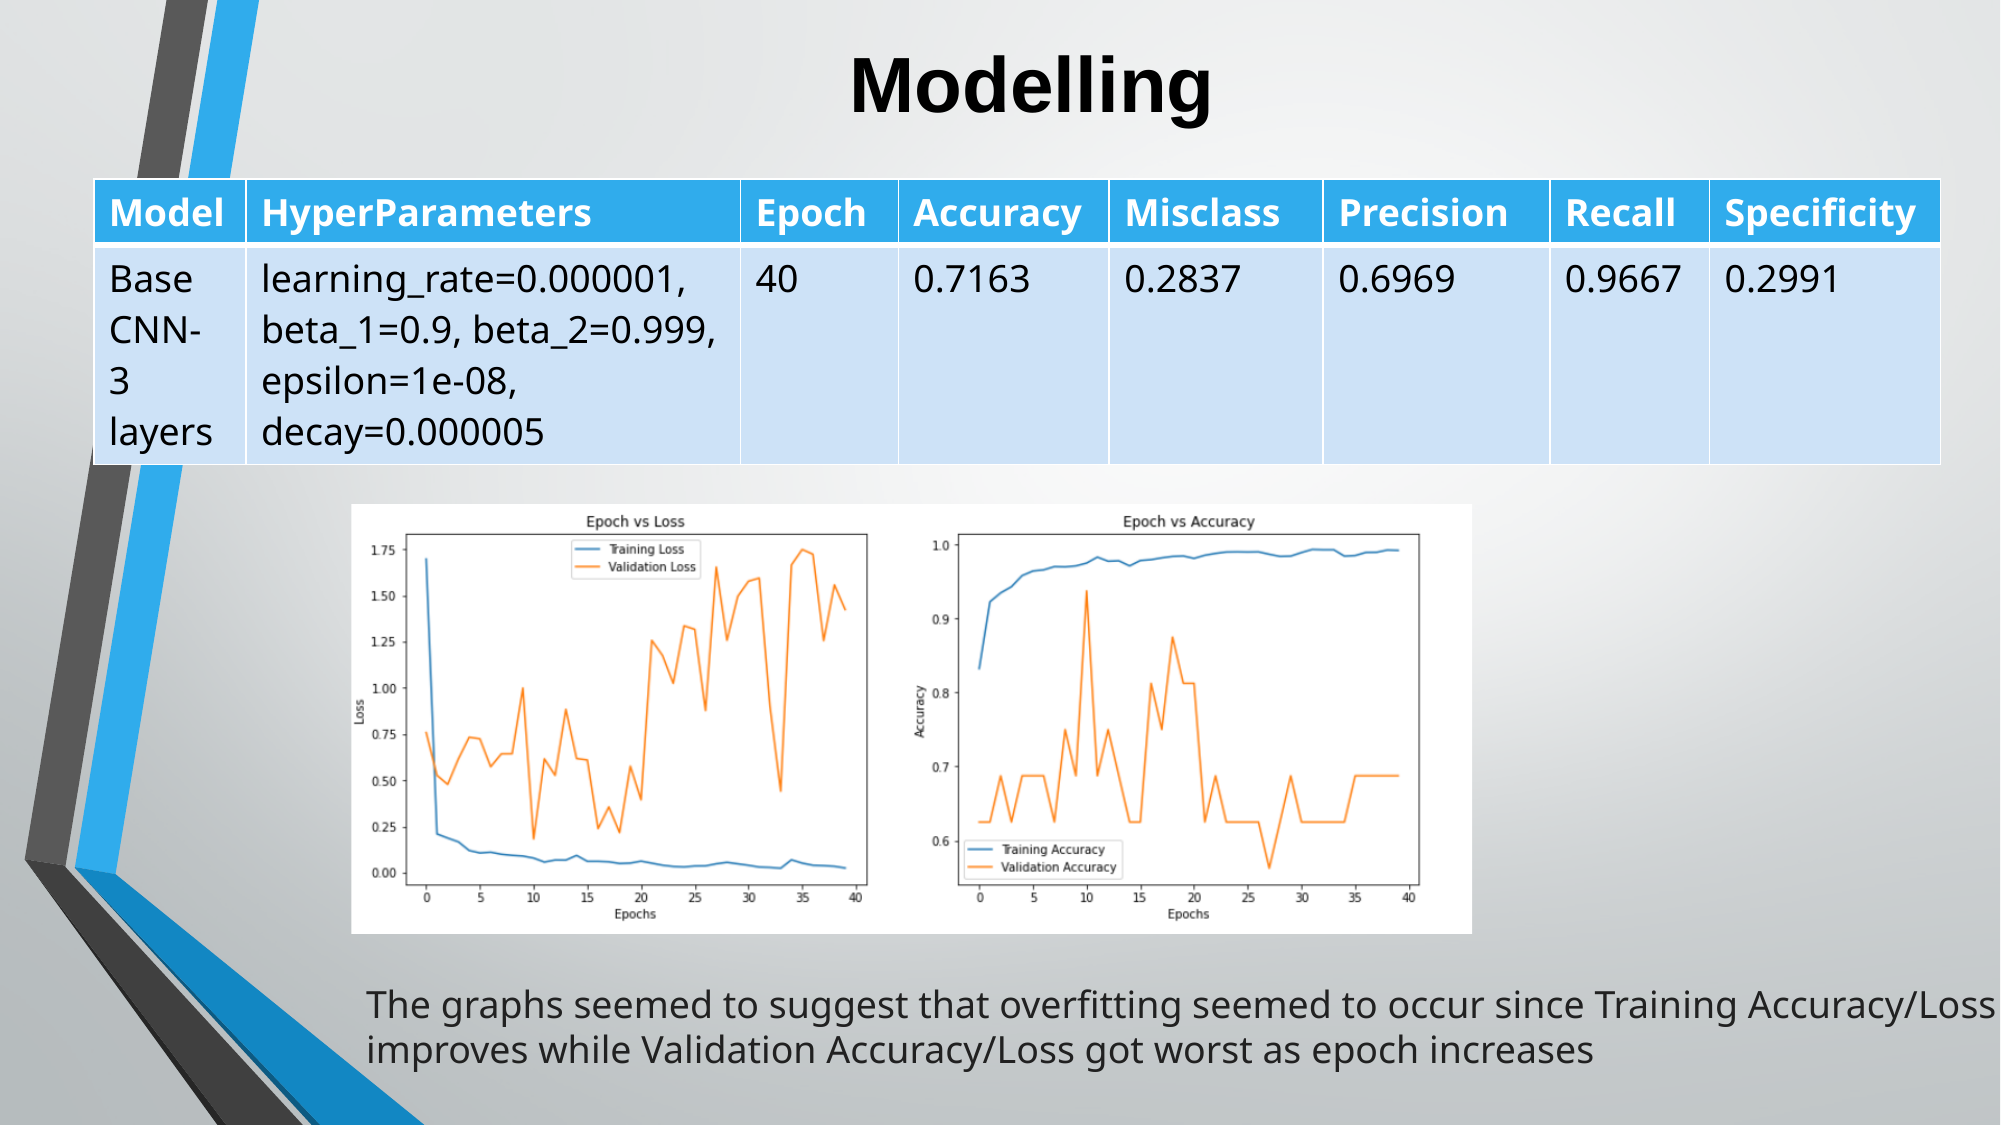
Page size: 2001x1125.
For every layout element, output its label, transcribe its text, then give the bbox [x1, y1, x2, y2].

picture [351, 504, 1473, 934]
table_header Precision [1324, 180, 1549, 242]
table_cell learning_rate=0.000001, beta_1=0.9, beta_2=0.999, epsilon=1e-08, decay=0.000005 [247, 248, 740, 464]
table_cell 0.9667 [1551, 248, 1709, 464]
table_cell 40 [741, 248, 898, 464]
table_cell Base CNN- 3 layers [95, 248, 245, 464]
text_box The graphs seemed to suggest that overfitting seemed to occur since Training Accuracy/Loss improves while Validation Accuracy/Loss got worst as epoch increases [351, 973, 2000, 1079]
table_cell 0.2991 [1710, 248, 1940, 464]
table_header Model [95, 180, 245, 242]
table_cell 0.6969 [1324, 248, 1549, 464]
table_header Recall [1551, 180, 1709, 242]
table_header Accuracy [899, 180, 1108, 242]
table_cell 0.2837 [1110, 248, 1322, 464]
table_cell 0.7163 [899, 248, 1108, 464]
title Modelling [210, 26, 1855, 178]
table_header Specificity [1710, 180, 1940, 242]
table_header Epoch [741, 180, 898, 242]
table_header HyperParameters [247, 180, 740, 242]
table_header Misclass [1110, 180, 1322, 242]
